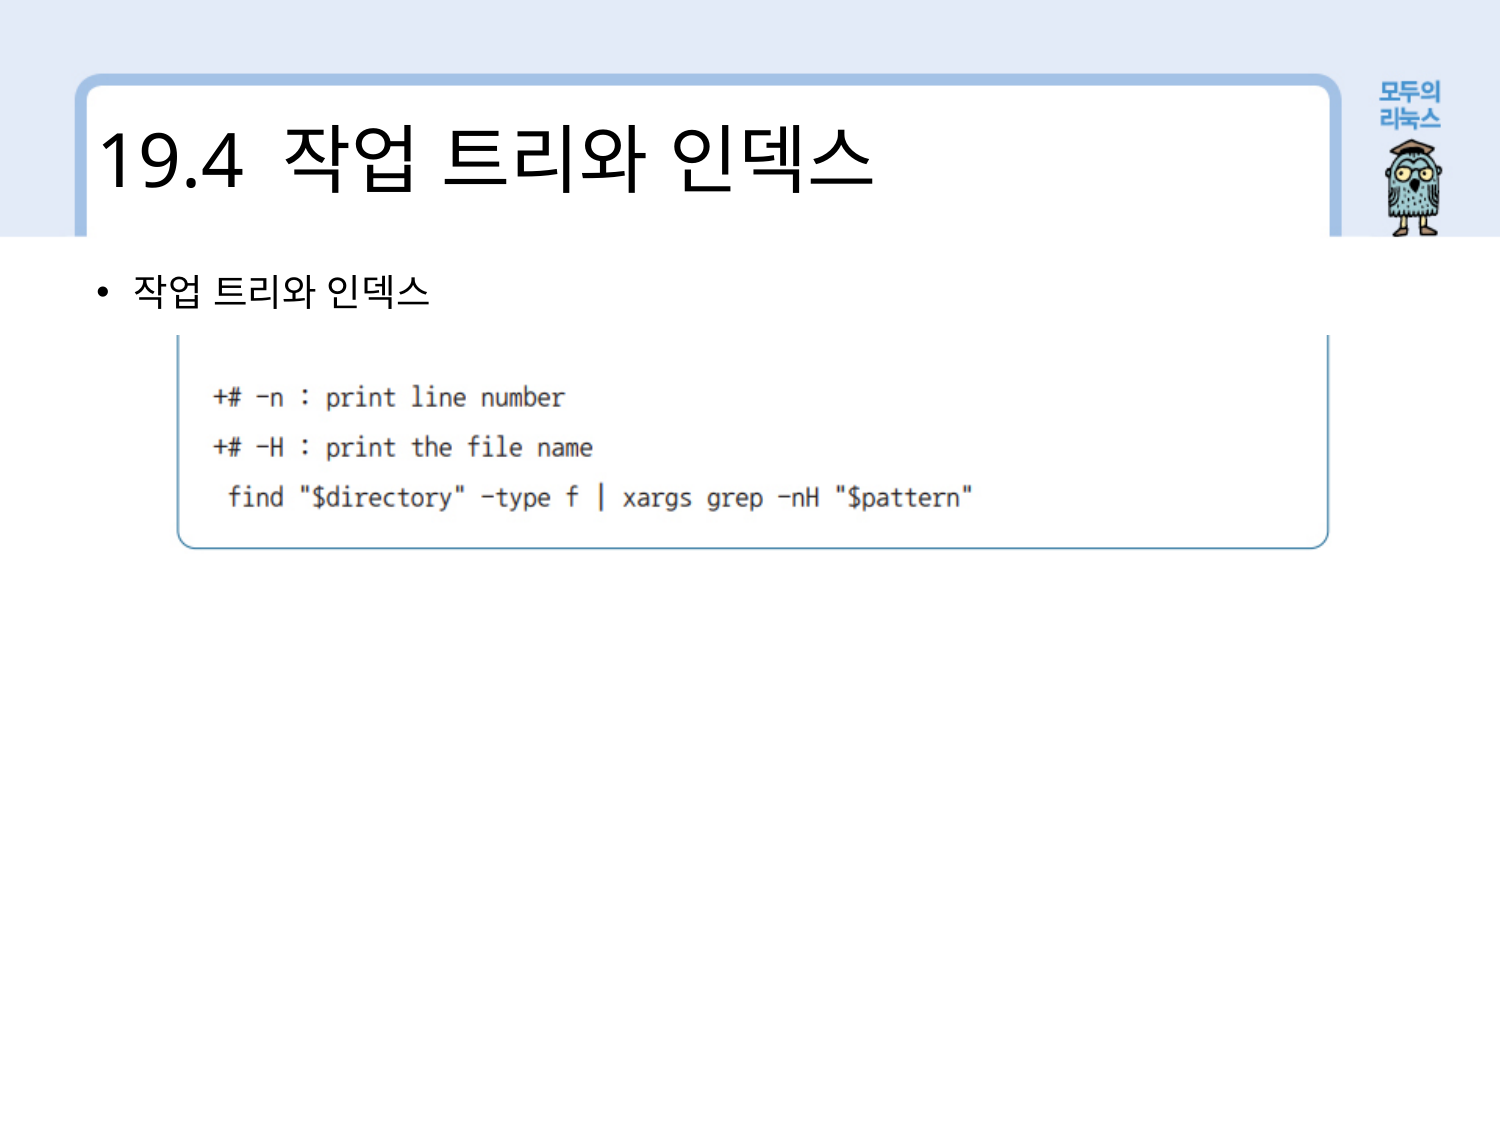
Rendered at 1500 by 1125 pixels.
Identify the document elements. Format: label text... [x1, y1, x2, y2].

text_box 작업 트리와 인덱스 [81, 266, 1363, 1024]
text_box 19.4 작업 트리와 인덱스 [81, 115, 1335, 221]
picture [0, 0, 1500, 1125]
